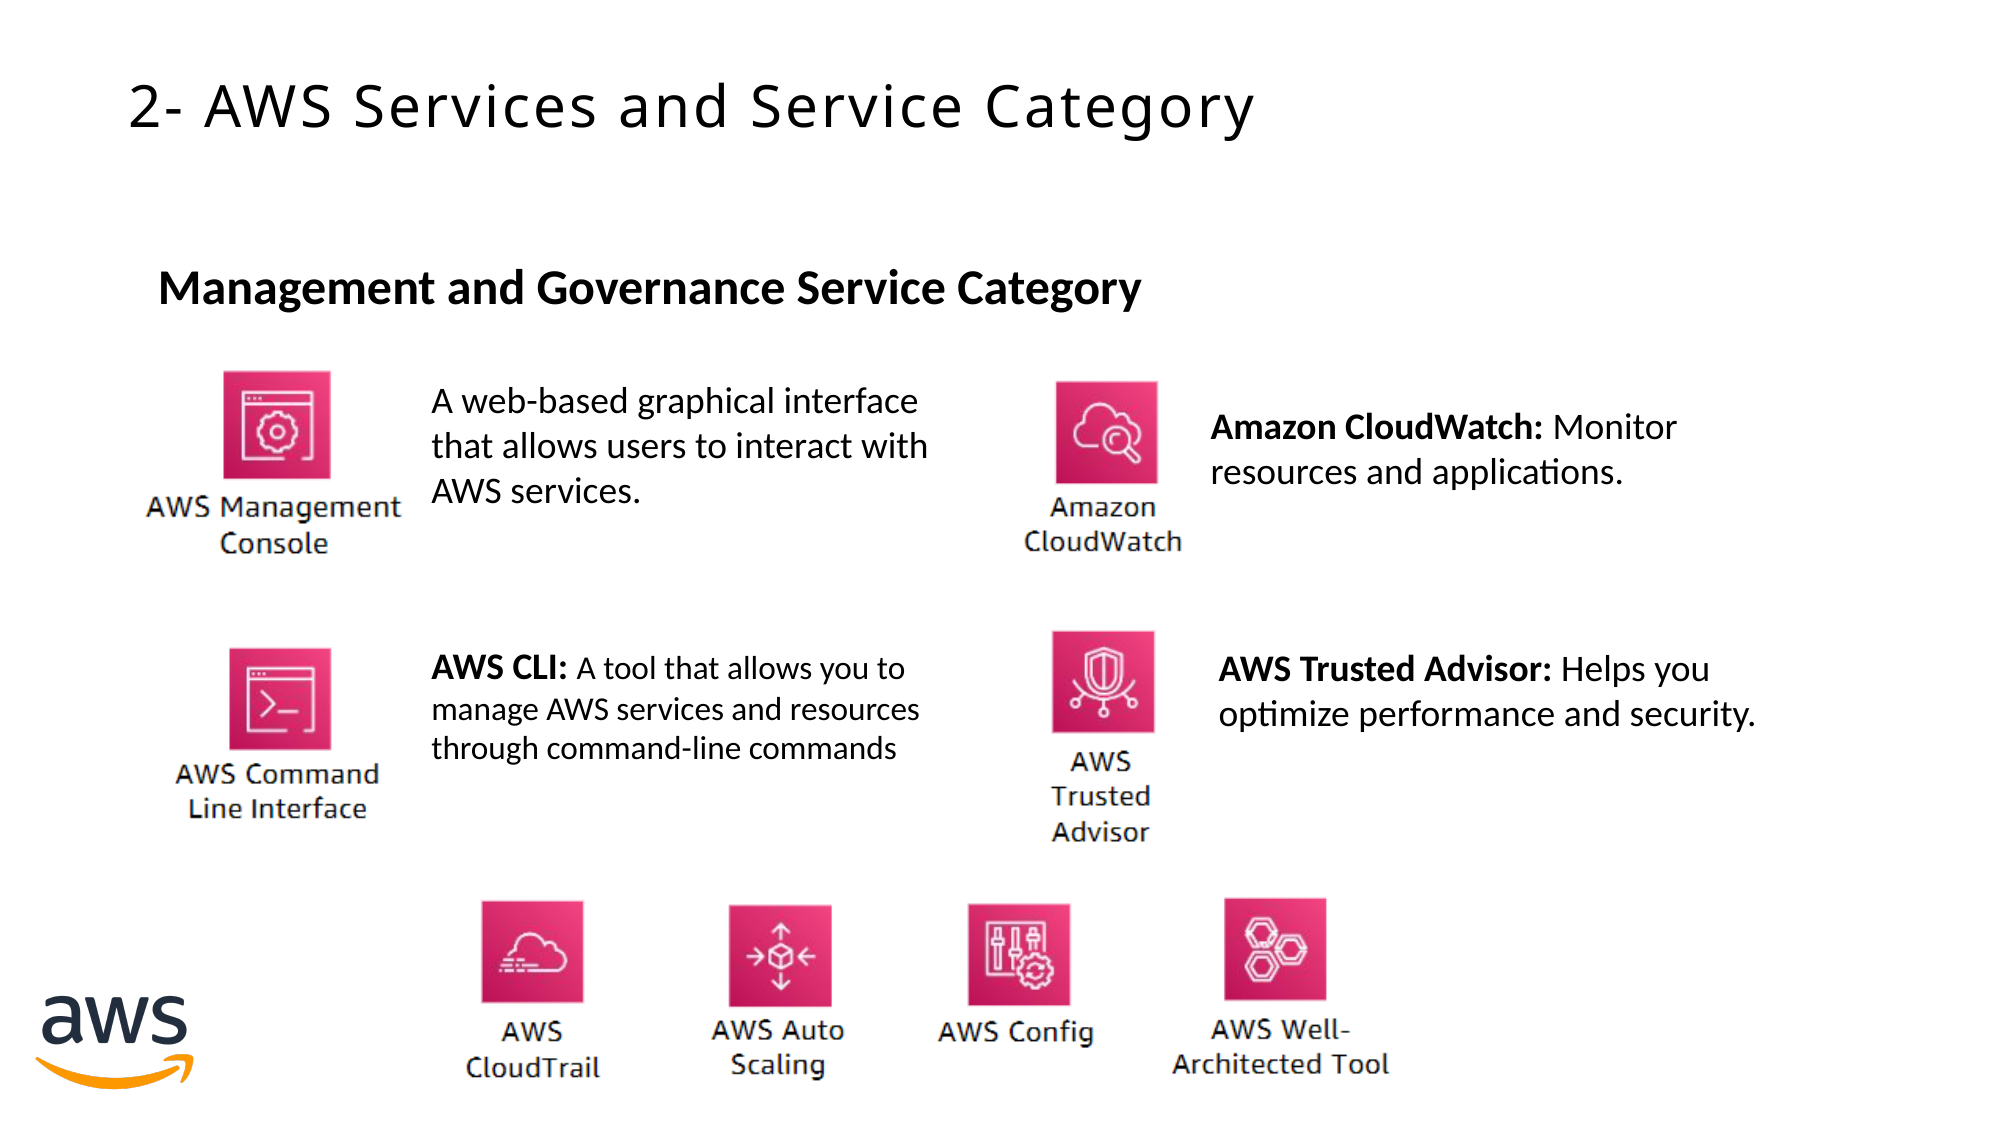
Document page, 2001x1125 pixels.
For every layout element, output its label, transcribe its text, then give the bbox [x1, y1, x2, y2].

picture [933, 885, 1106, 1063]
text_box A web-based graphical interface that allows users to interact with AWS services. [416, 368, 1000, 519]
picture [143, 356, 412, 567]
text_box Management and Governance Service Category [143, 217, 1826, 413]
picture [461, 883, 602, 1090]
picture [175, 635, 380, 834]
title 2- AWS Services and Service Category [113, 0, 1495, 218]
text_box AWS CLI: A tool that allows you to manage AWS services and resources through command-line commands [416, 634, 959, 774]
picture [707, 894, 851, 1090]
picture [0, 956, 227, 1125]
text_box AWS Trusted Advisor: Helps you optimize performance and security. [1203, 636, 1825, 742]
picture [1019, 364, 1196, 567]
picture [1168, 877, 1391, 1088]
picture [1041, 621, 1170, 849]
text_box Amazon CloudWatch: Monitor resources and applications. [1196, 394, 1775, 500]
